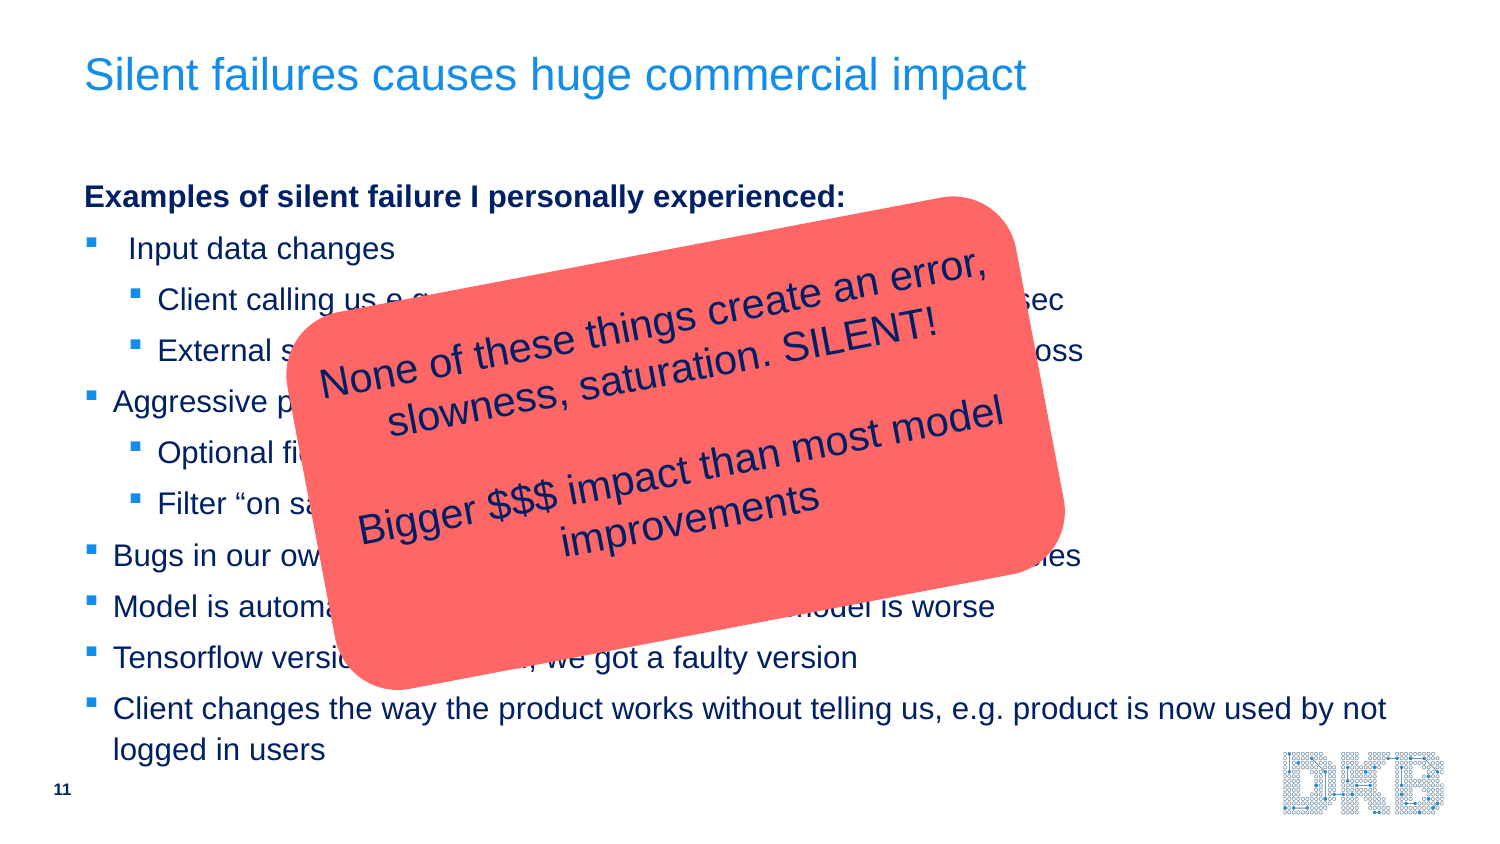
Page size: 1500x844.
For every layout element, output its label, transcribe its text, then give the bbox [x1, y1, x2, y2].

text_box None of these things create an error, slowness, saturation. SILENT! Bigger $$$ impact than most model improvements [286, 196, 1065, 690]
list Examples of silent failure I personally experienced: Input data changes Client calling us e.g. unit change in fraud model from sec to msec External service we call e.g. article service migration with data loss Aggressive post-processing filters applied Optional field was filled 80%, drifted to 20% Filter “on sale” articles -> fewer articles during non-sale season Bugs in our own code e.g. get last 10 orders vs last 10 bought articles Model is automatically trained and released, but model is worse Tensorflow version not pinned, we got a faulty version Client changes the way the product works without telling us, e.g. product is now used by not logged in users [84, 173, 1441, 751]
picture [1283, 752, 1444, 819]
title Silent failures causes huge commercial impact [84, 44, 1441, 106]
